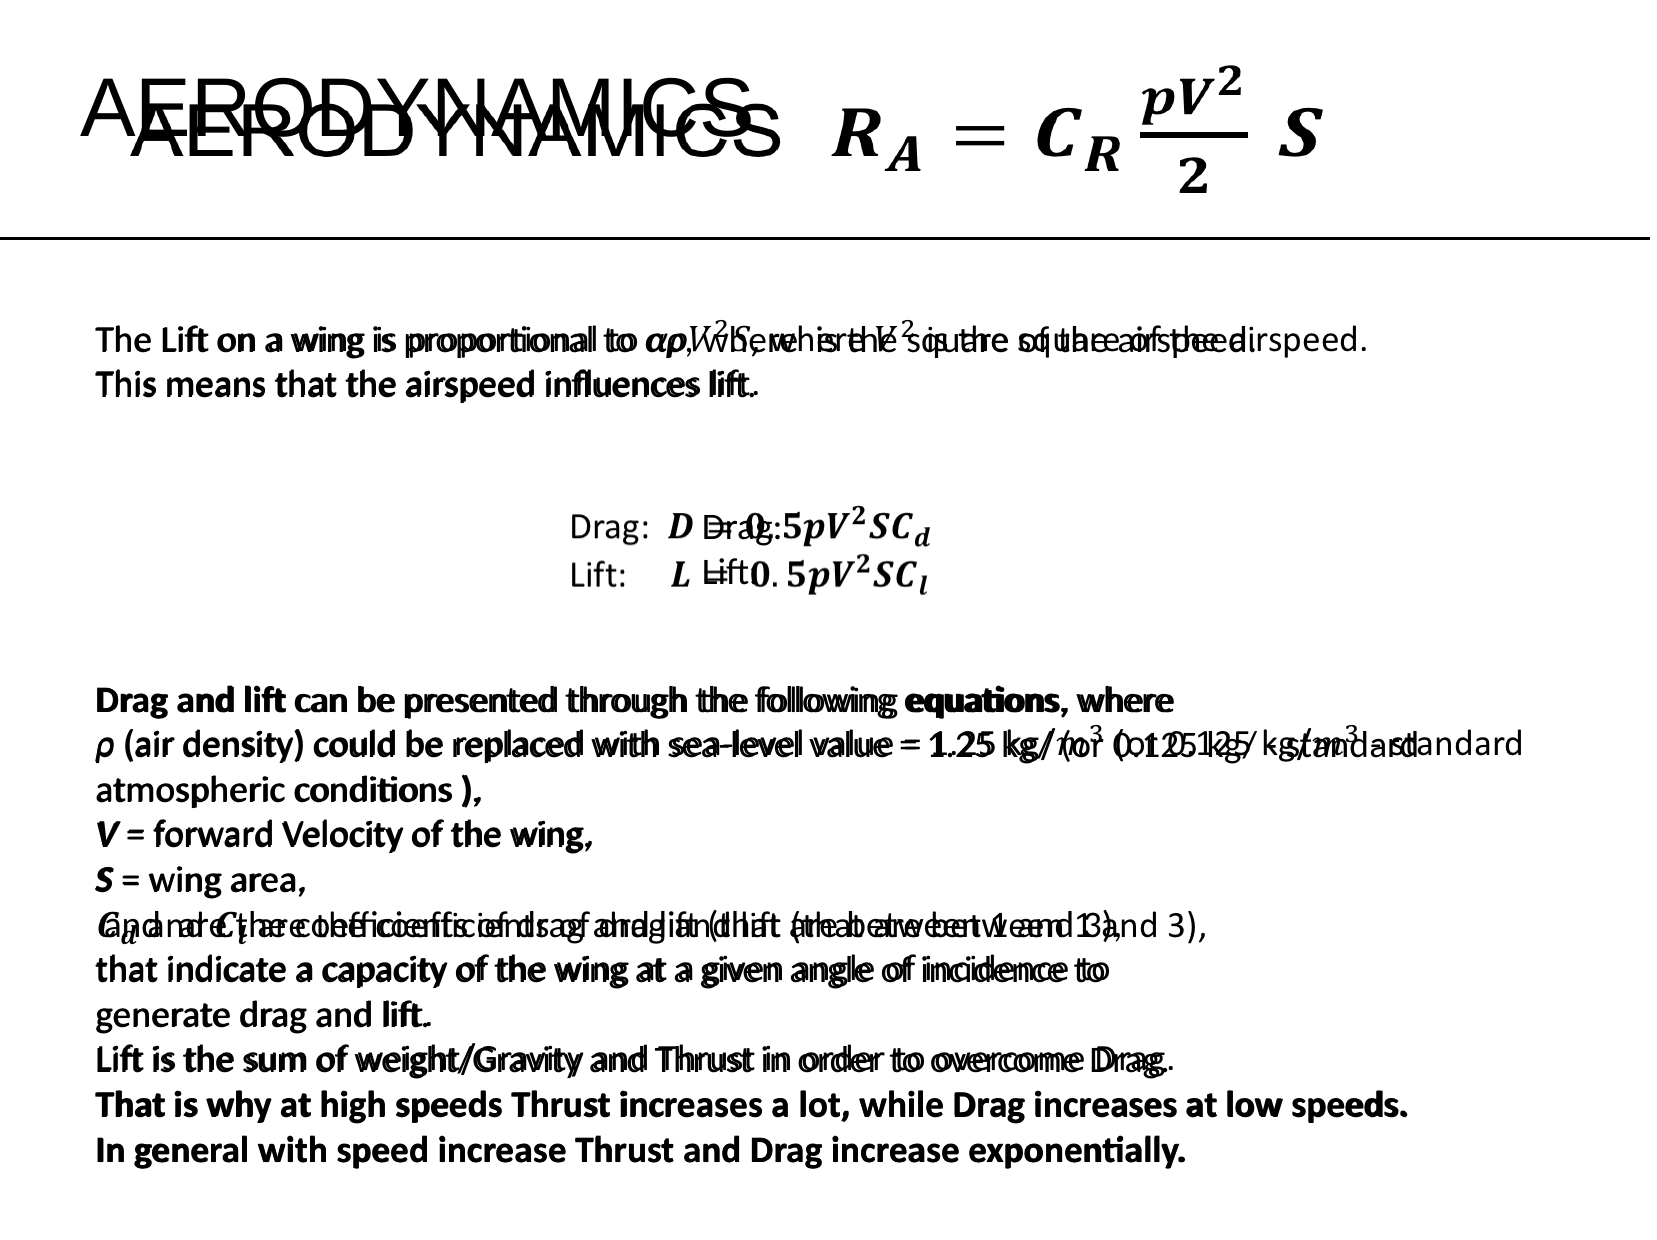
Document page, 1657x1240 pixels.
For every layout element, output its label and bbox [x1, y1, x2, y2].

text_box [553, 494, 951, 649]
text_box [80, 307, 1612, 1186]
text_box [80, 53, 1576, 214]
